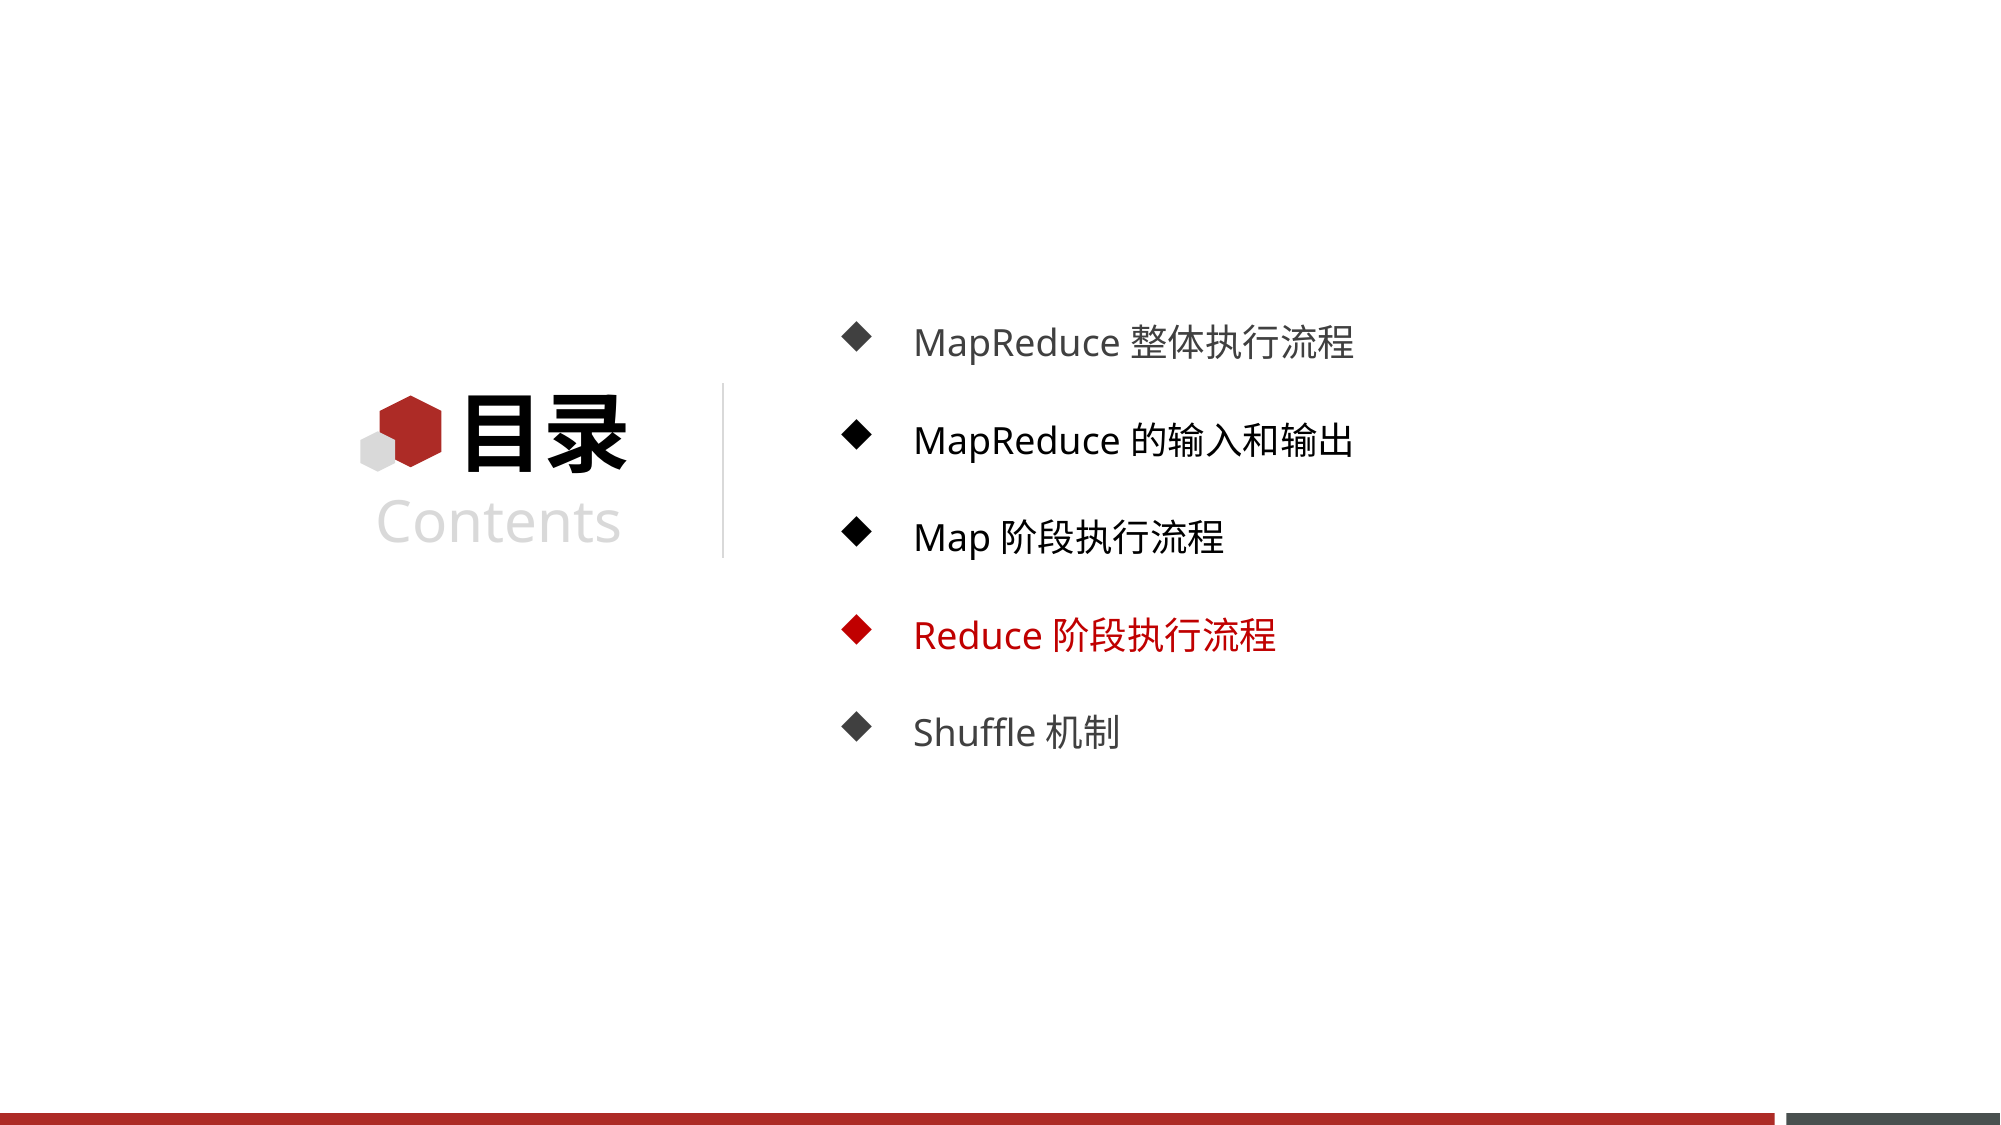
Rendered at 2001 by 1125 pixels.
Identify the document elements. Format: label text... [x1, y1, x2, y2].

list MapReduce整体执行流程 MapReduce的输入和输出 Map阶段执行流程 Reduce阶段执行流程 Shuffle机制 [823, 165, 1804, 864]
